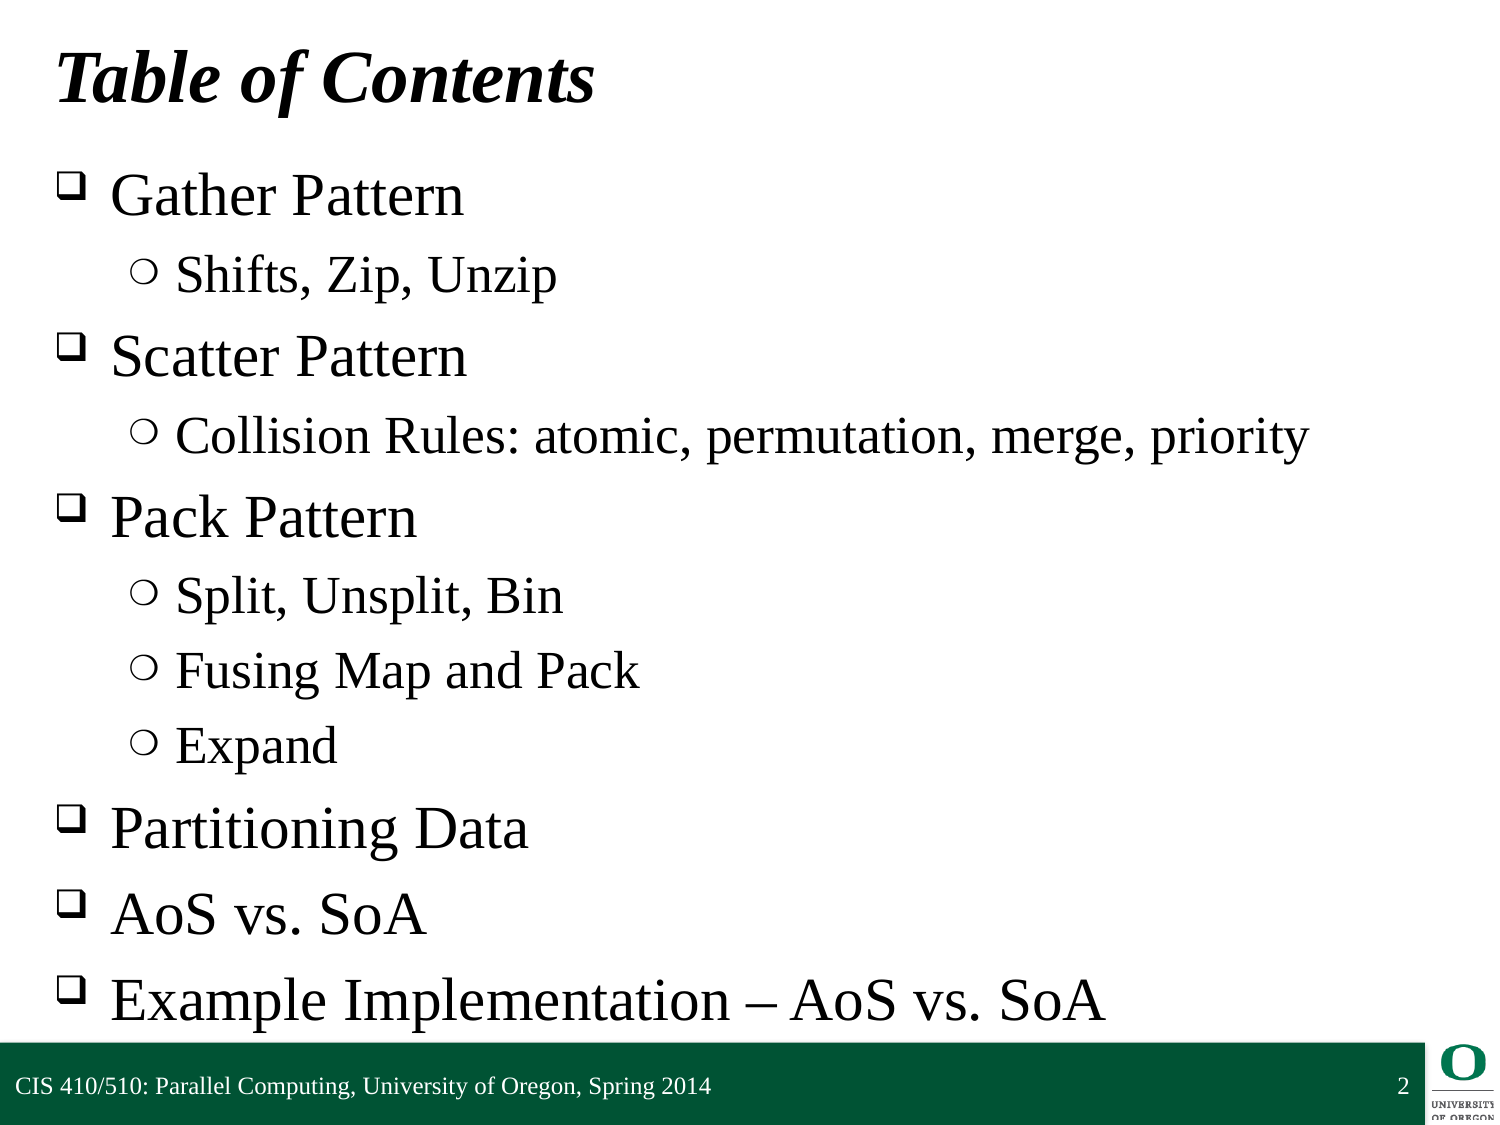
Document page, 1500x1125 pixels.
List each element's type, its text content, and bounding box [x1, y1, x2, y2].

list Gather Pattern Shifts, Zip, Unzip Scatter Pattern Collision Rules: atomic, permutation, merge, priority Pack Pattern Split, Unsplit, Bin Fusing Map and Pack Expand Partitioning Data AoS vs. SoA Example Implementation – AoS vs. SoA [39, 147, 1500, 1046]
title Table of Contents [39, 0, 1500, 145]
footer CIS 410/510: Parallel Computing, University of Oregon, Spring 2014 [0, 1044, 988, 1125]
slide_number 2 [1074, 1044, 1425, 1125]
